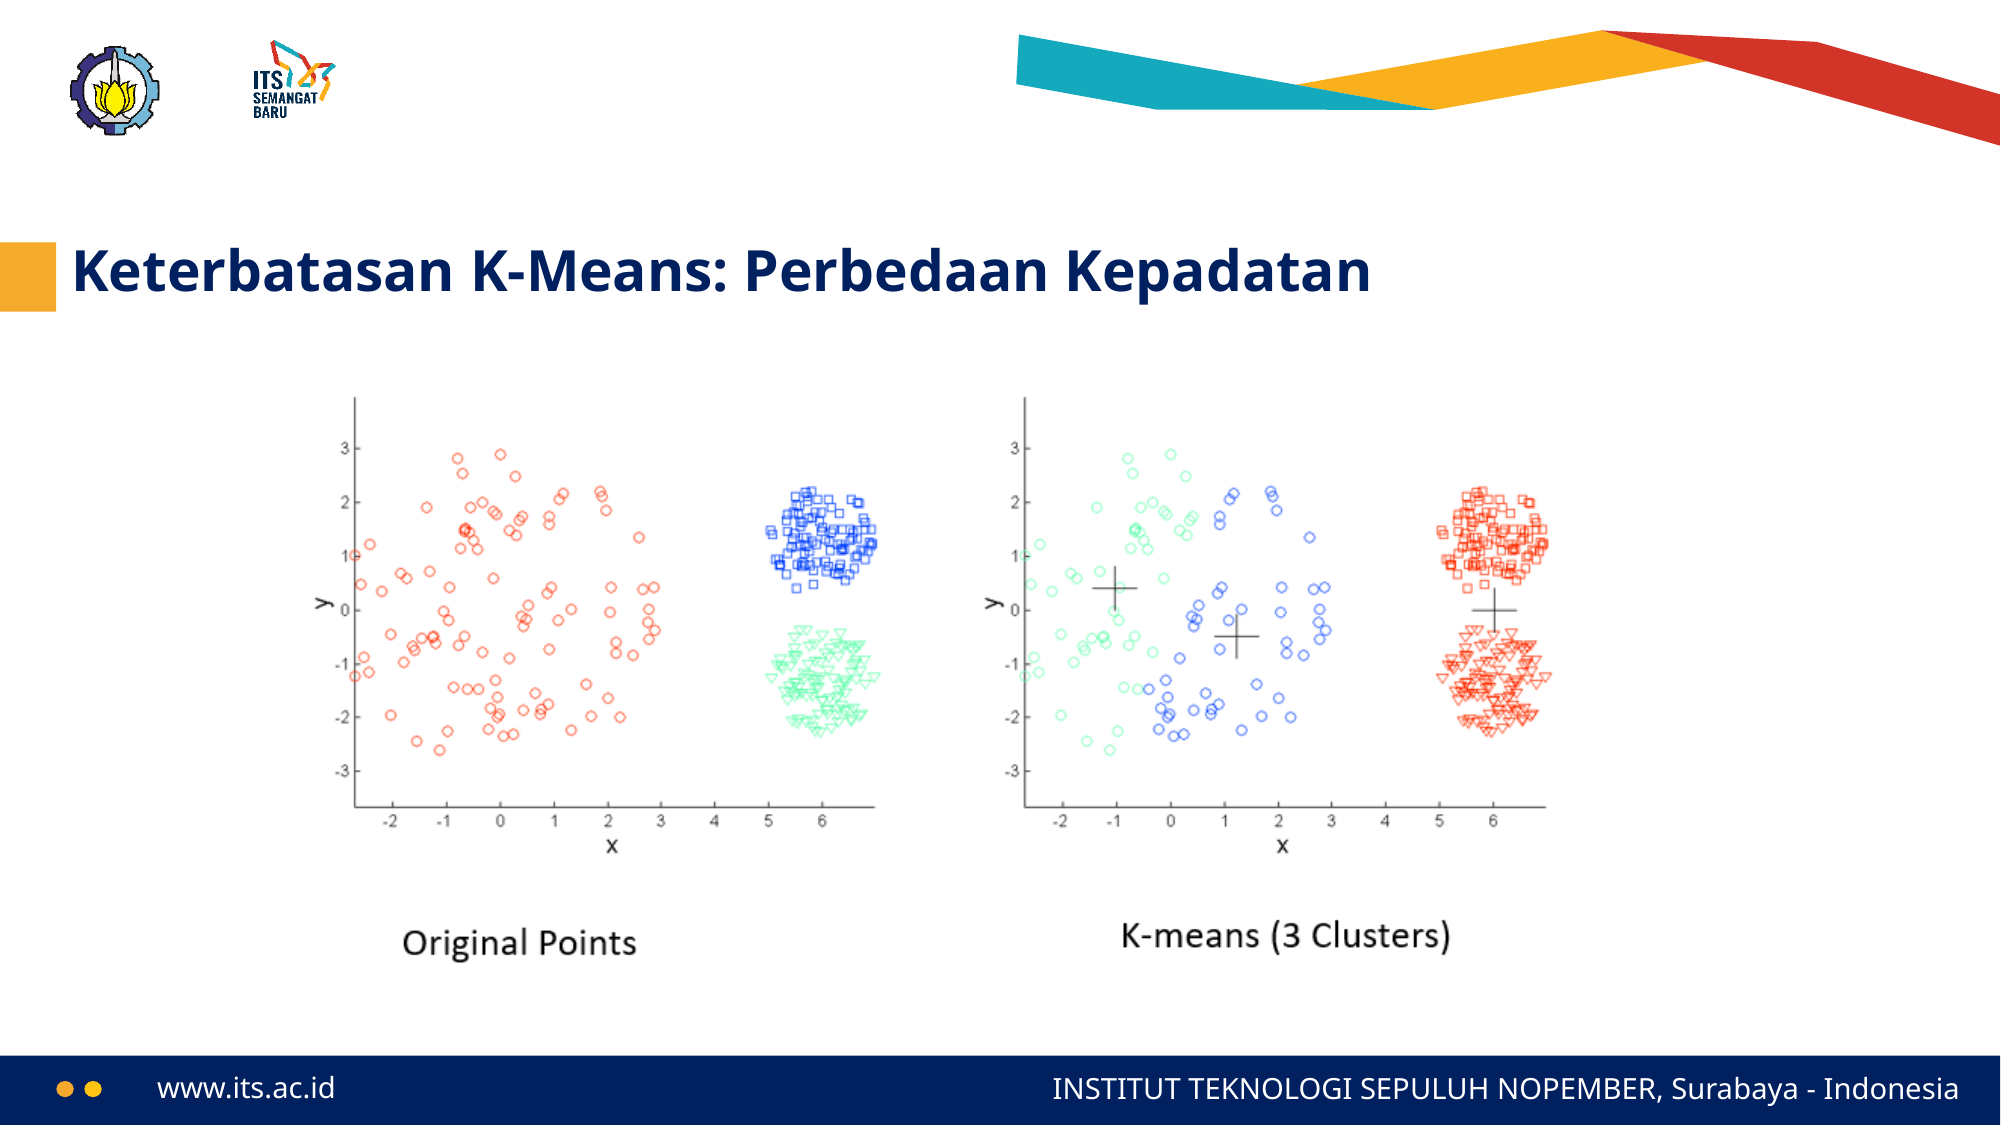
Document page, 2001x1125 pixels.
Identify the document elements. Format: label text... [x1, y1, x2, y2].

picture [243, 27, 346, 130]
picture [311, 369, 1577, 970]
title Keterbatasan K-Means: Perbedaan Kepadatan [56, 209, 1420, 338]
picture [69, 45, 160, 136]
